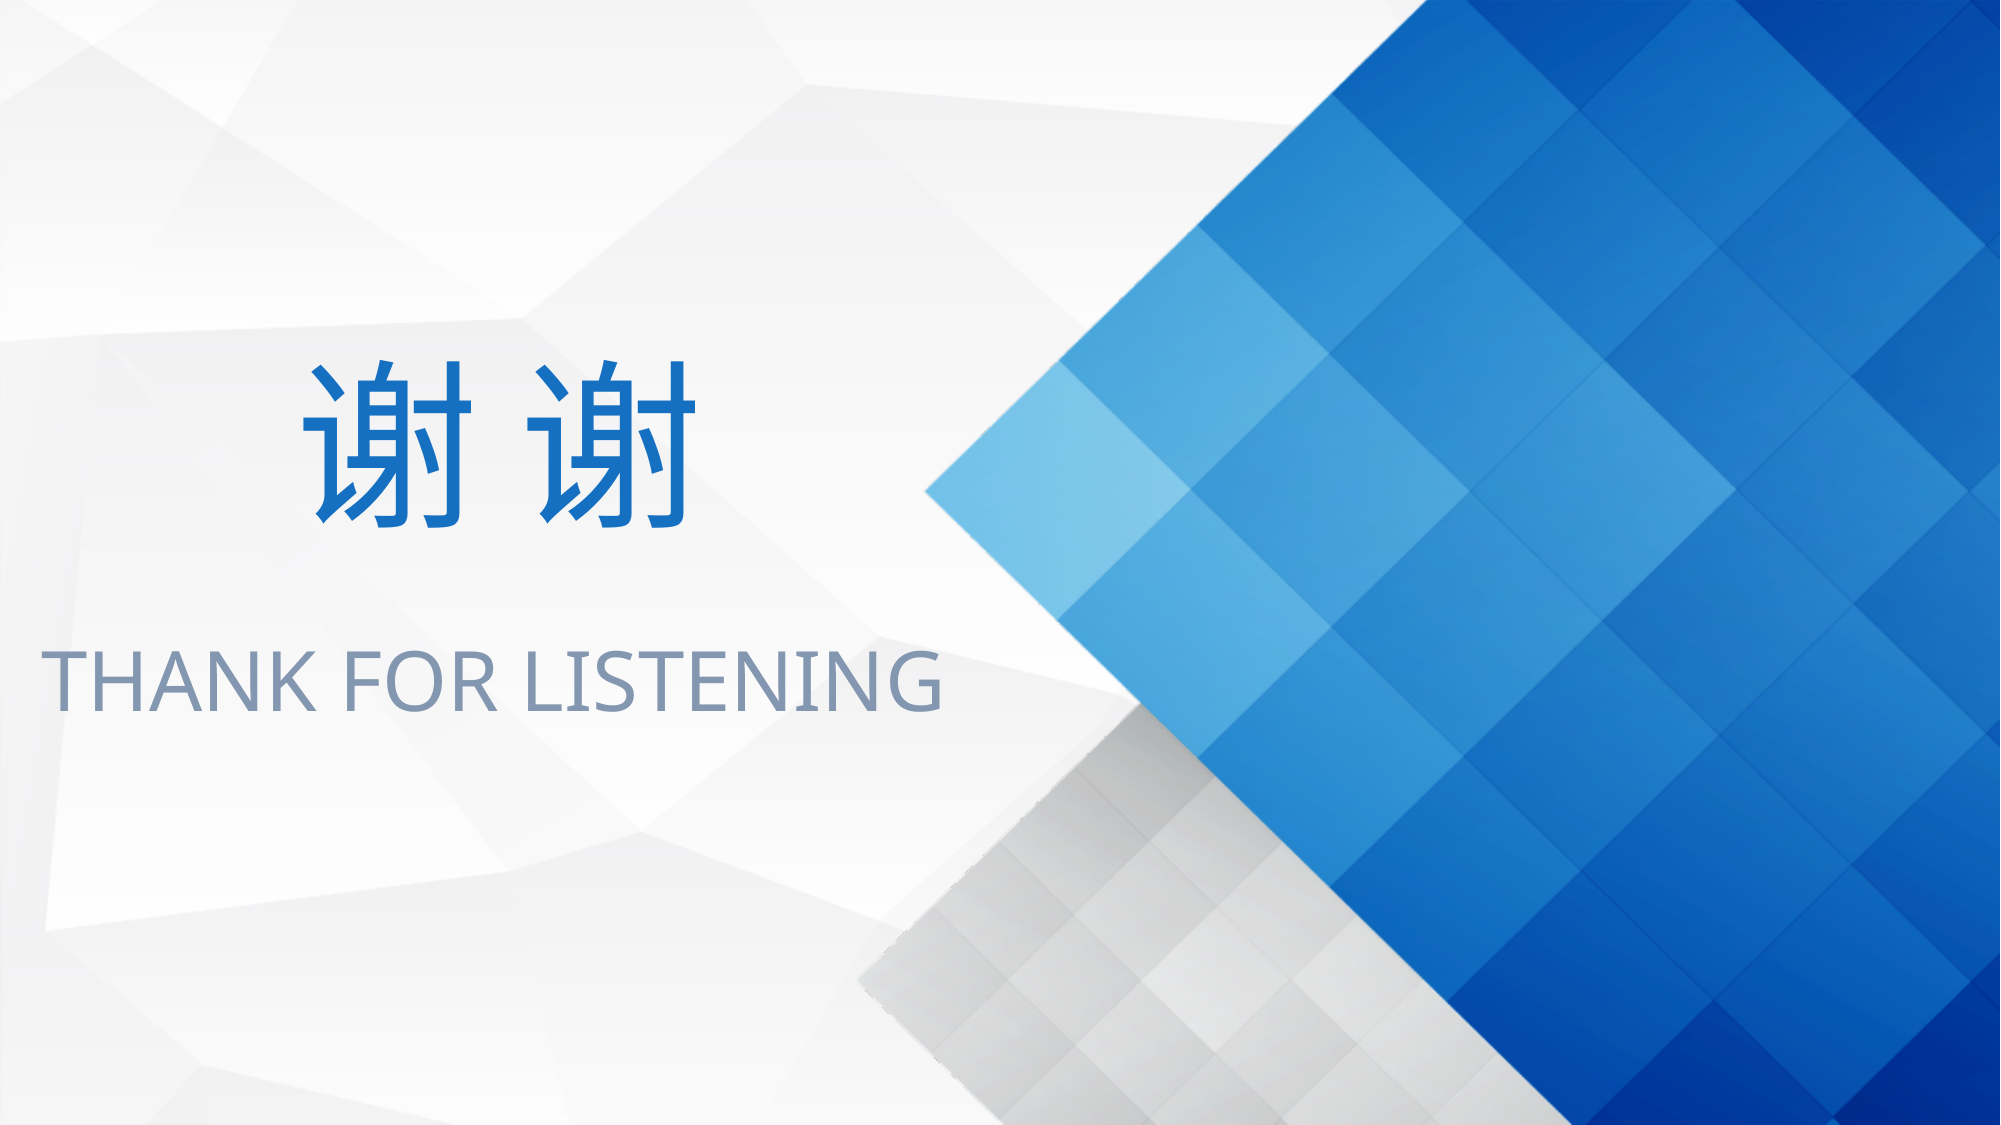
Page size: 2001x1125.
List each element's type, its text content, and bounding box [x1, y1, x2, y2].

picture [0, 0, 2000, 1125]
text_box 谢 谢 [112, 323, 886, 559]
text_box THANK FOR LISTENING [26, 621, 1048, 736]
